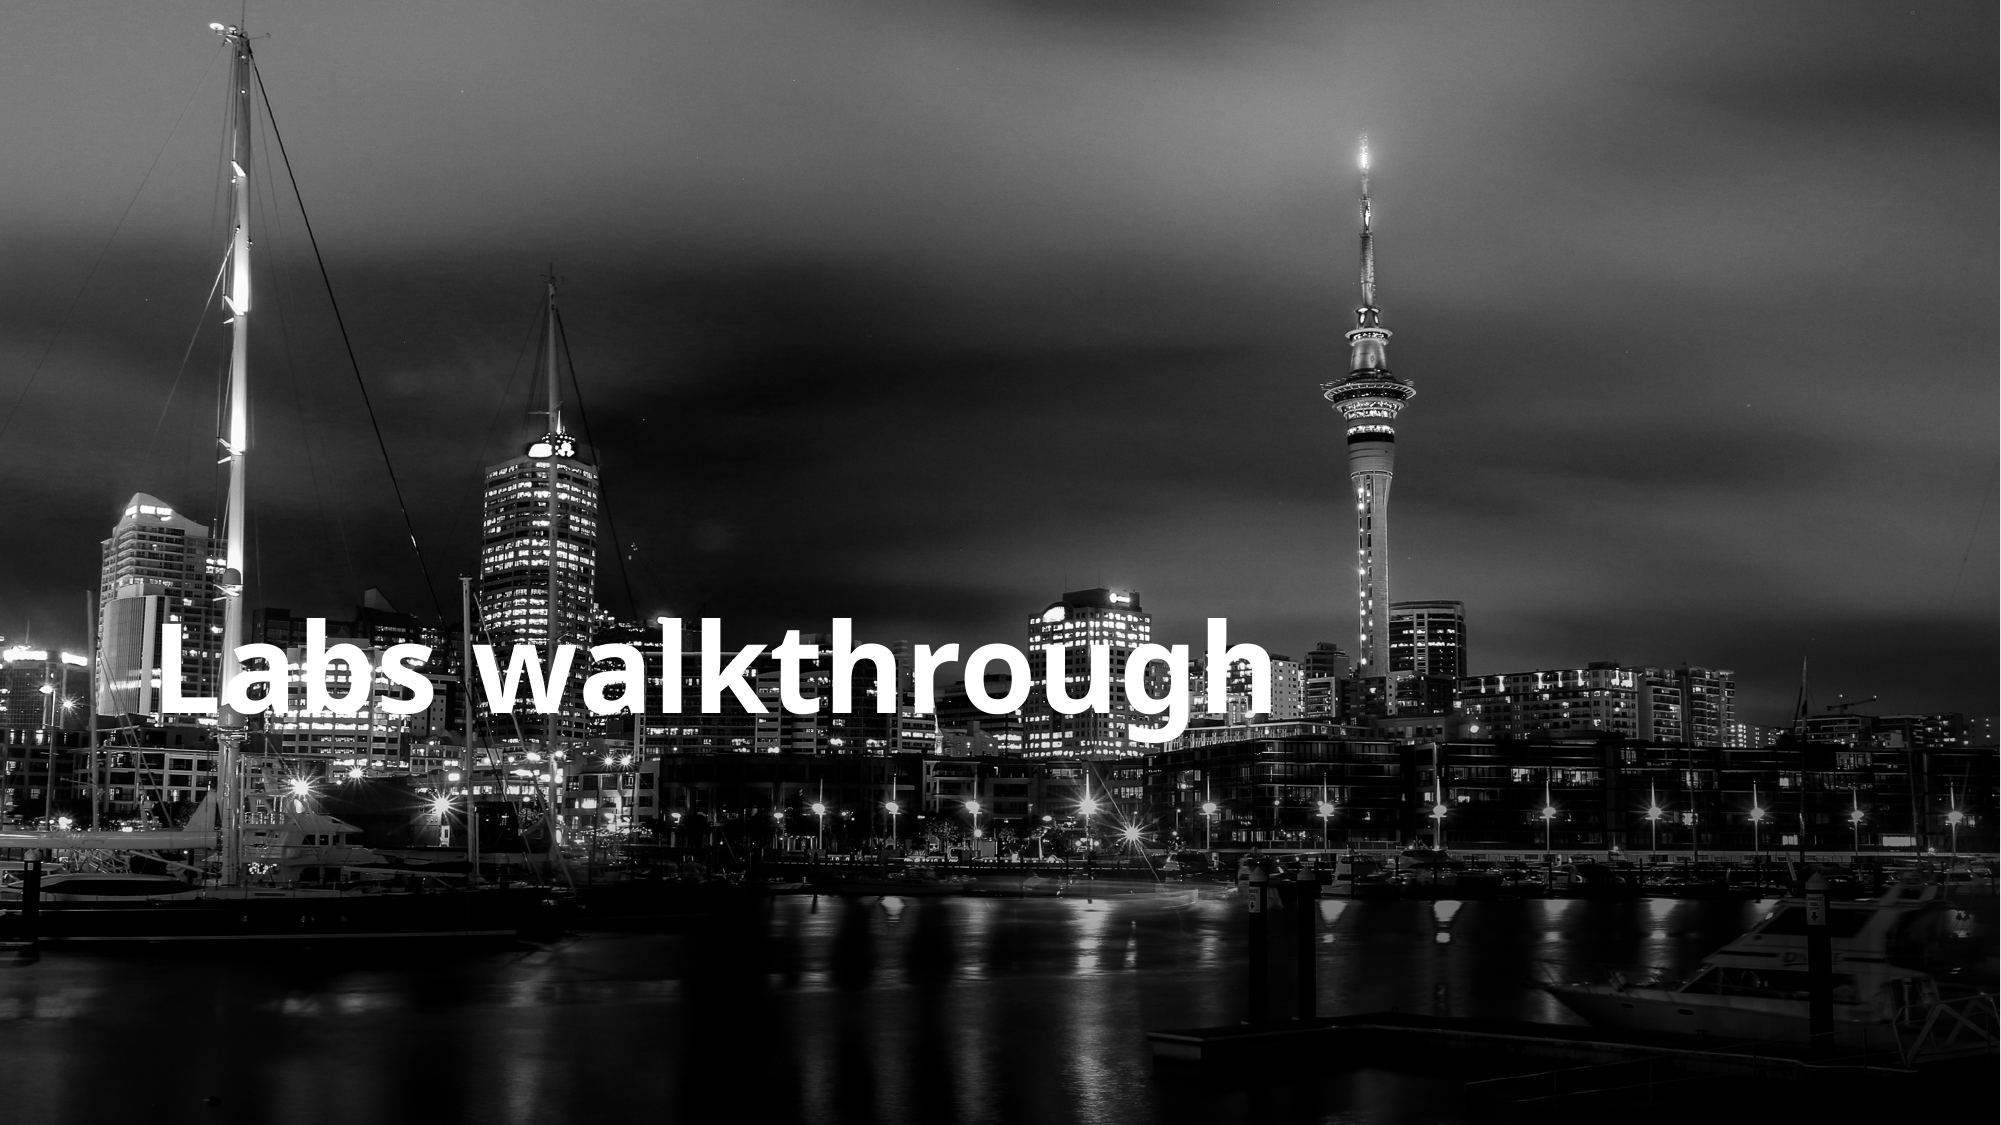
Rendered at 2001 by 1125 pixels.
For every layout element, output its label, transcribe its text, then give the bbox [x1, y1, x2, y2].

picture [0, 0, 2001, 1125]
title Labs walkthrough [136, 280, 1862, 749]
